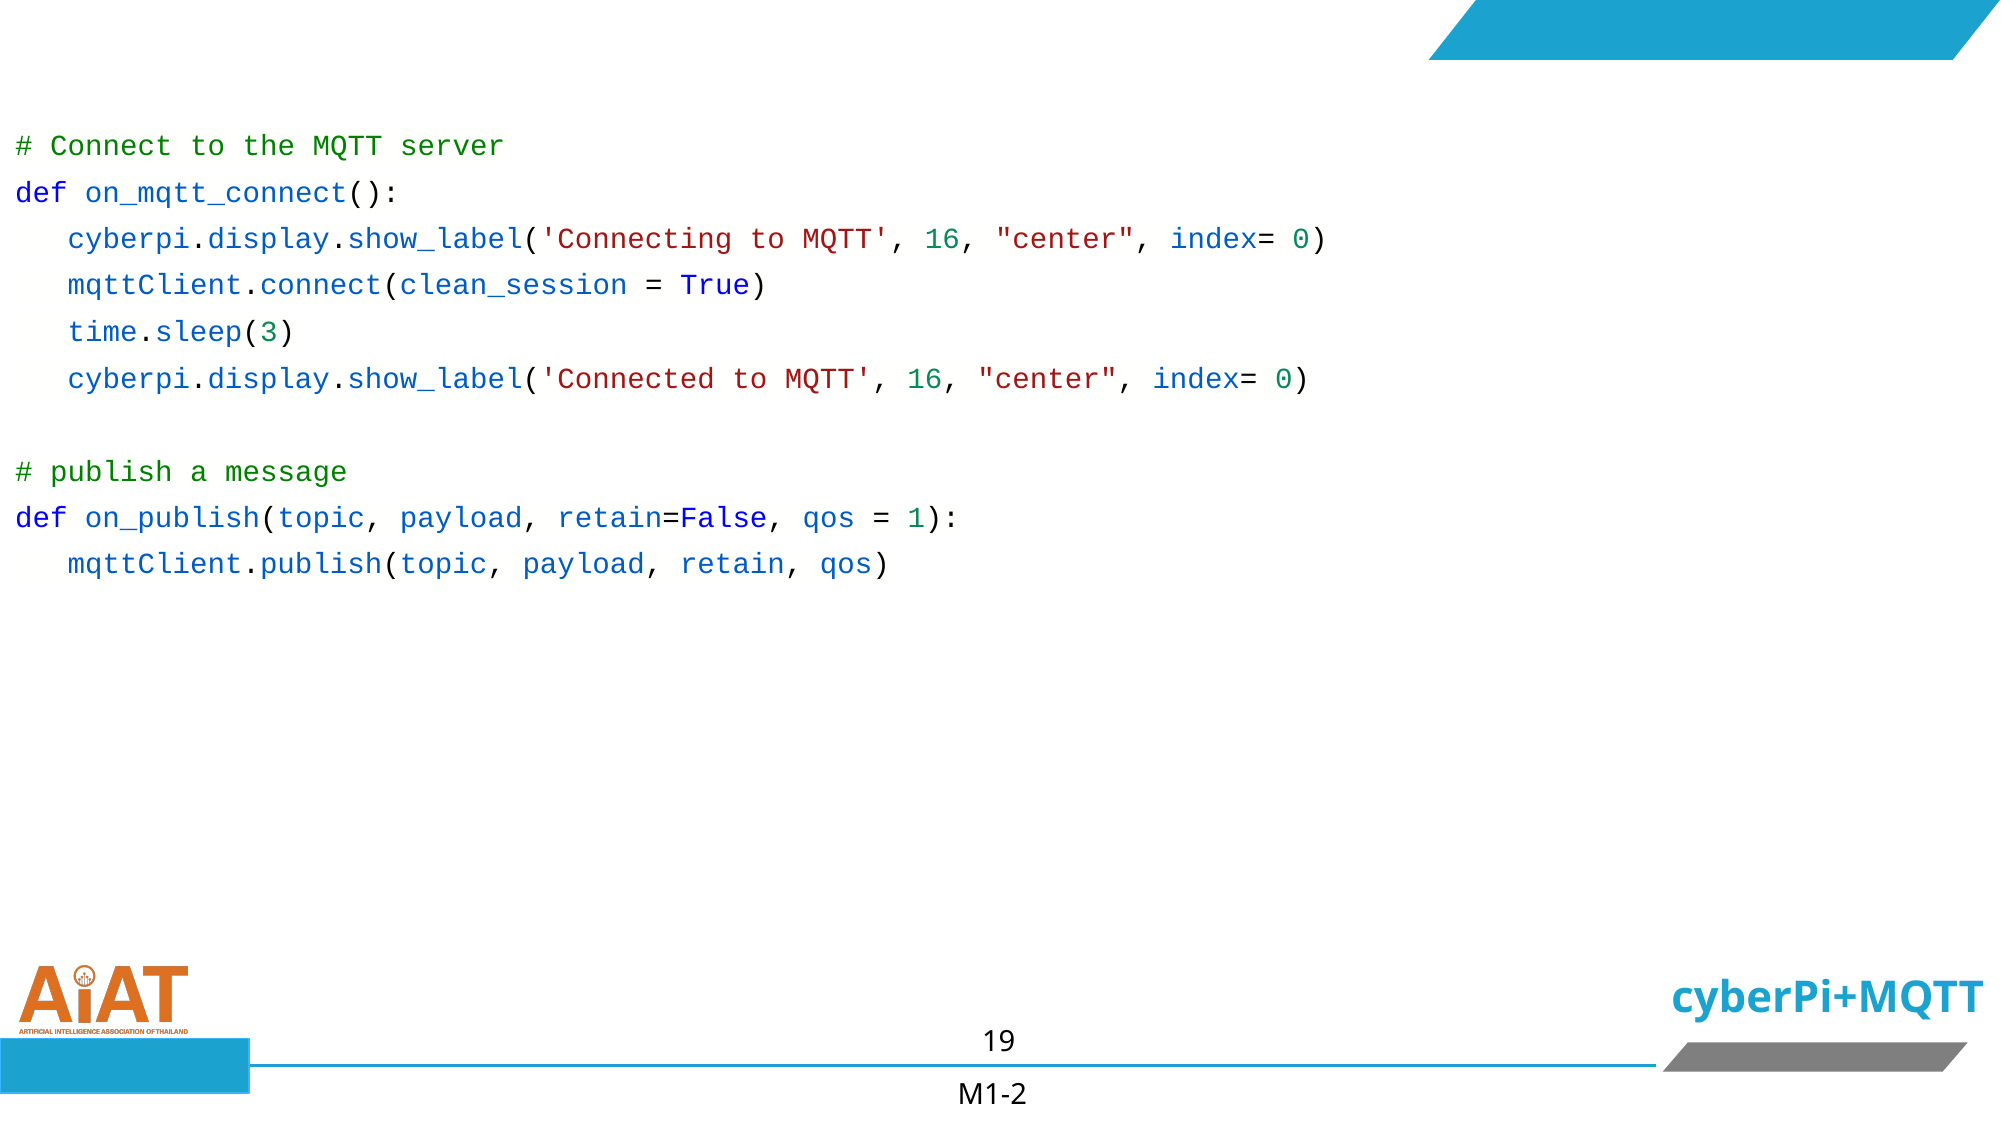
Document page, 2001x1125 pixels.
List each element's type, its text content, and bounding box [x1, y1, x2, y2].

text_box # Connect to the MQTT server def on_mqtt_connect(): cyberpi.display.show_label('Connecting to MQTT', 16, "center", index= 0) mqttClient.connect(clean_session = True) time.sleep(3) cyberpi.display.show_label('Connected to MQTT', 16, "center", index= 0) # publish a message def on_publish(topic, payload, retain=False, qos = 1): mqttClient.publish(topic, payload, retain, qos) [0, 99, 2000, 642]
picture [19, 965, 188, 1034]
